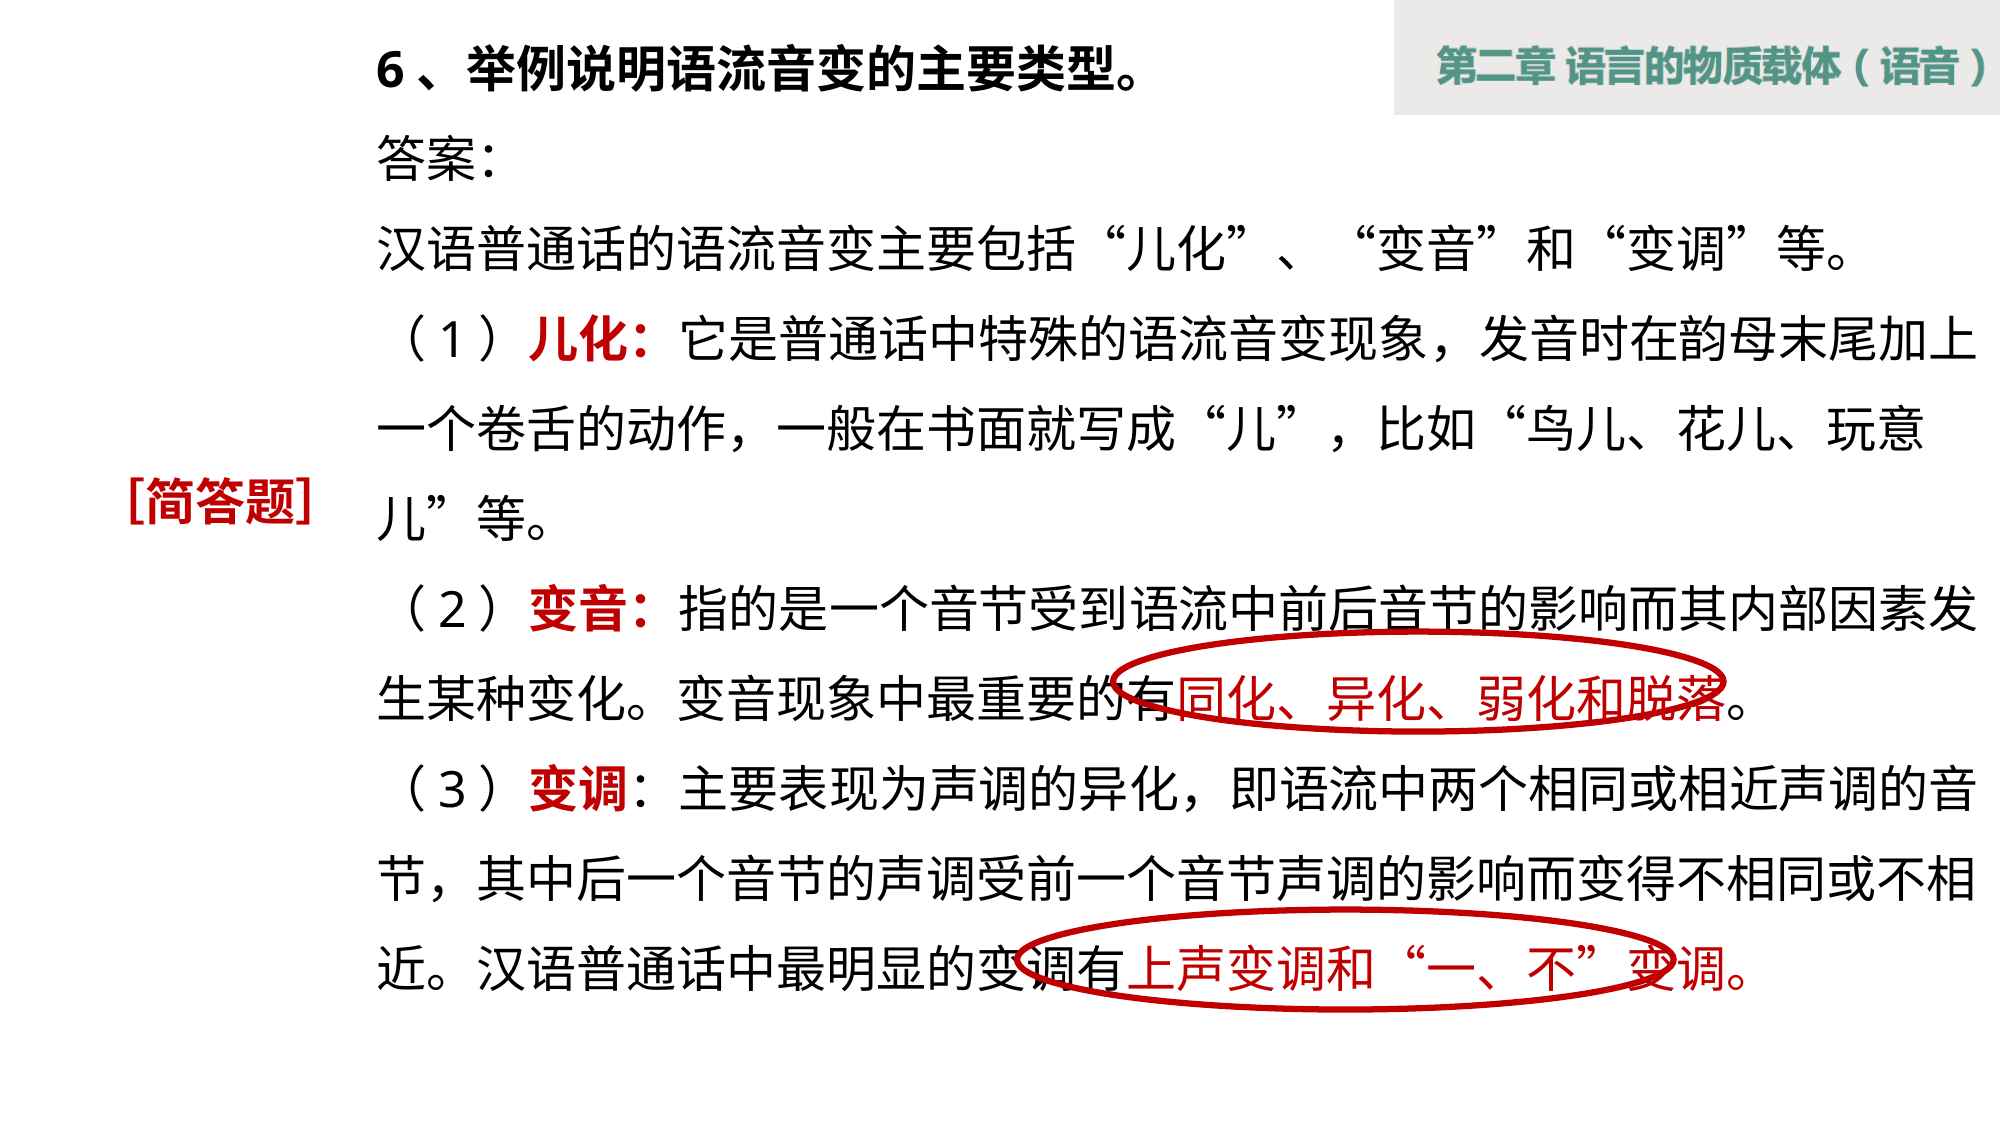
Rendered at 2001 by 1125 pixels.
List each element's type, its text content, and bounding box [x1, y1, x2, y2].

text_box 6、举例说明语流音变的主要类型。 答案： 汉语普通话的语流音变主要包括“儿化”、“变音”和“变调”等。 （1）儿化：它是普通话中特殊的语流音变现象，发音时在韵母末尾加上一个卷舌的动作，一般在书面就写成“儿”，比如“鸟儿、花儿、玩意儿”等。 （2）变音：指的是一个音节受到语流中前后音节的影响而其内部因素发生某种变化。变音现象中最重要的有同化、异化、弱化和脱落。 （3）变调：主要表现为声调的异化，即语流中两个相同或相近声调的音节，其中后一个音节的声调受前一个音节声调的影响而变得不相同或不相近。汉语普通话中最明显的变调有上声变调和“一、不”变调。 [361, 0, 2000, 1005]
text_box ［简答题］ [80, 463, 361, 538]
text_box [1015, 908, 1675, 1011]
picture [1394, 0, 2000, 115]
text_box [1112, 630, 1725, 733]
